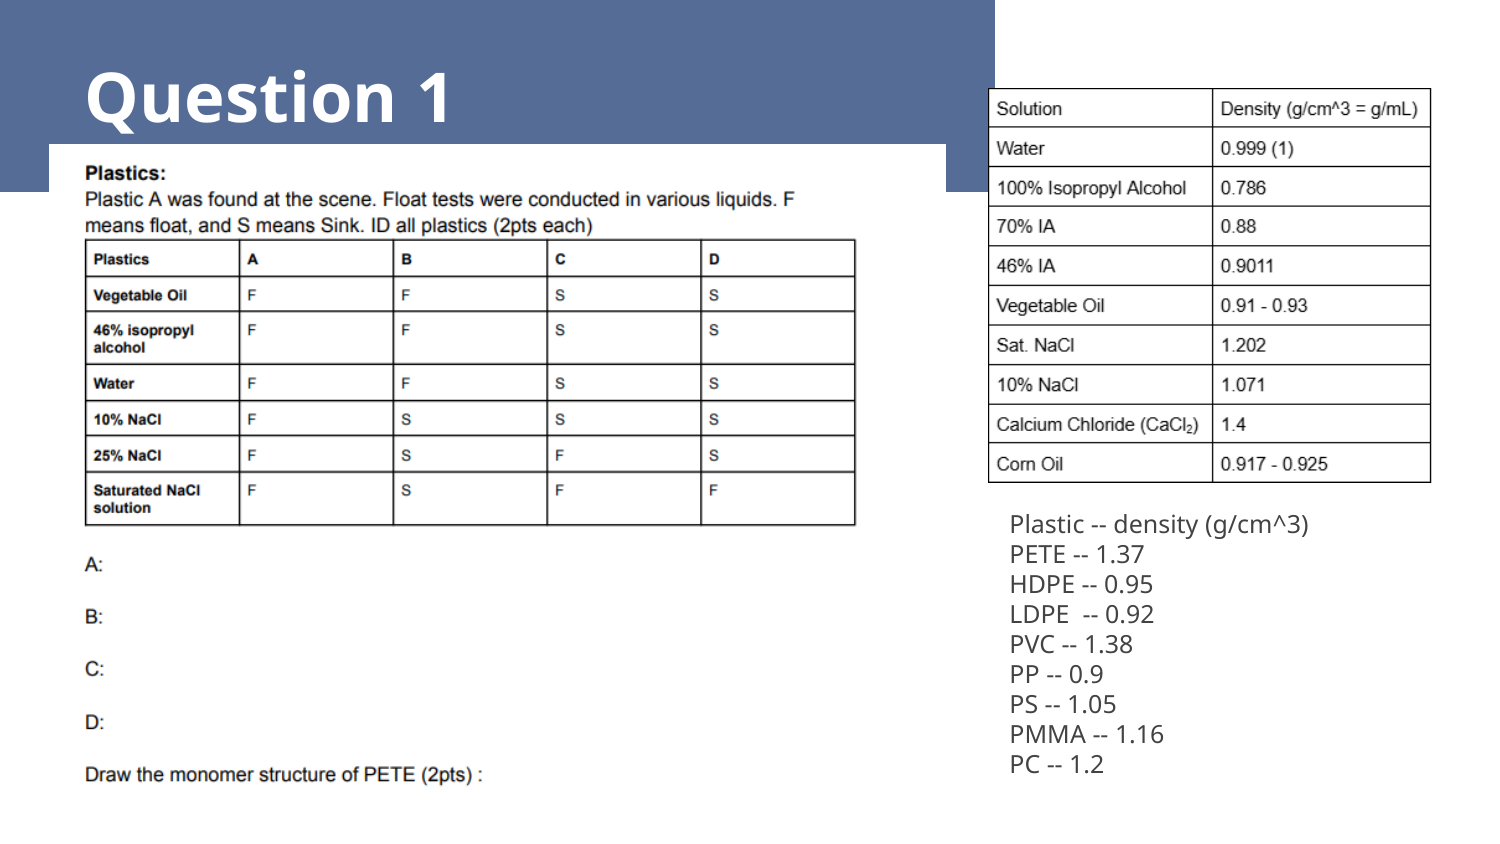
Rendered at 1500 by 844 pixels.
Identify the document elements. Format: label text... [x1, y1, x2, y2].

picture [48, 144, 947, 805]
title Question 1 [69, 39, 824, 143]
picture [987, 88, 1435, 484]
text_box [0, 0, 995, 192]
text_box Plastic -- density (g/cm^3) PETE -- 1.37 HDPE -- 0.95 LDPE -- 0.92 PVC -- 1.38 PP -- 0.9 PS -- 1.05 PMMA -- 1.16 PC -- 1.2 [994, 493, 1455, 830]
